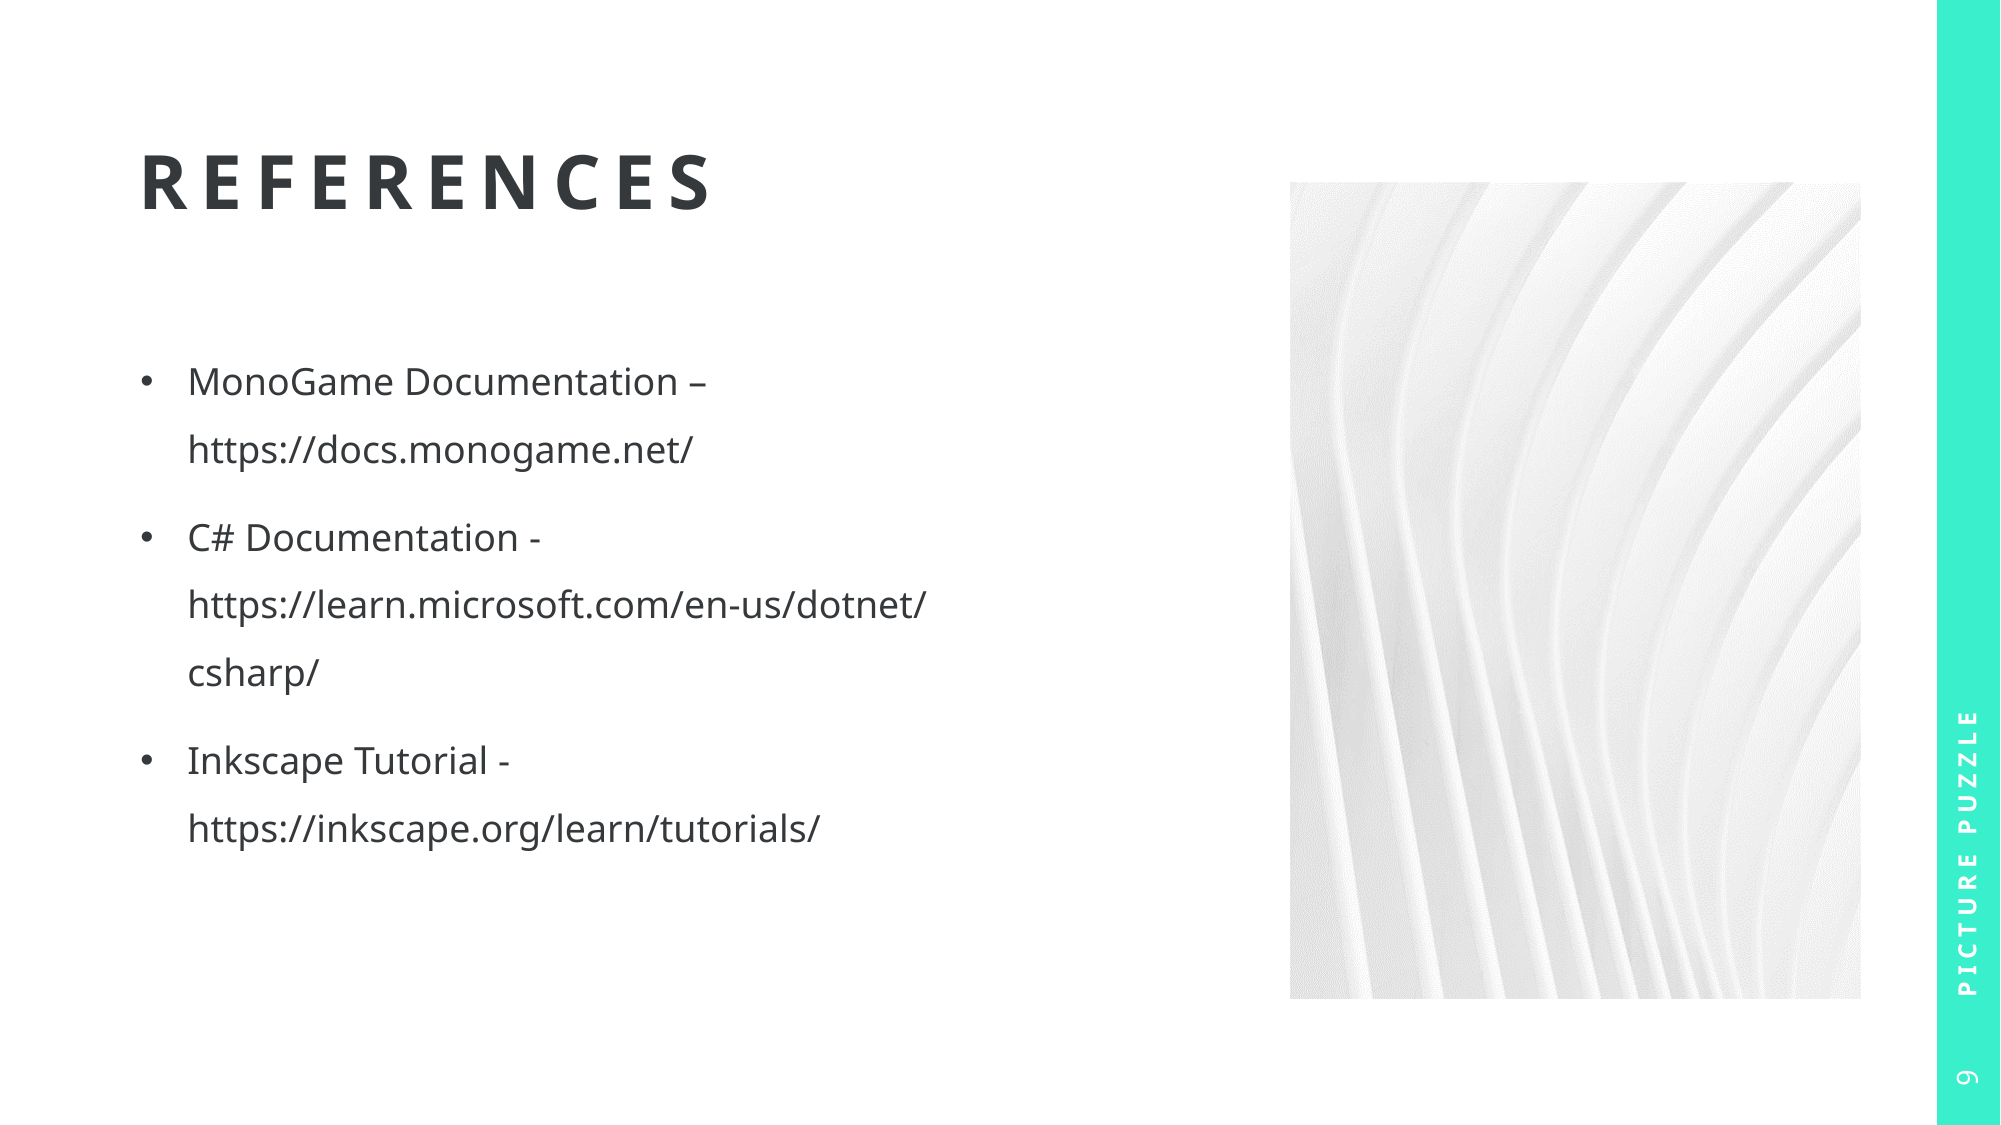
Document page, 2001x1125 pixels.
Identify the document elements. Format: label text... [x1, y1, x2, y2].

slide_number 9 [1937, 1032, 2000, 1125]
picture [1290, 182, 1861, 999]
title References [139, 145, 1082, 306]
list MonoGame Documentation – https://docs.monogame.net/ C# Documentation - https://learn.microsoft.com/en-us/dotnet/csharp/ Inkscape Tutorial - https://inkscape.org/learn/tutorials/ [140, 335, 933, 921]
footer Picture Puzzle [1937, 0, 2000, 1032]
